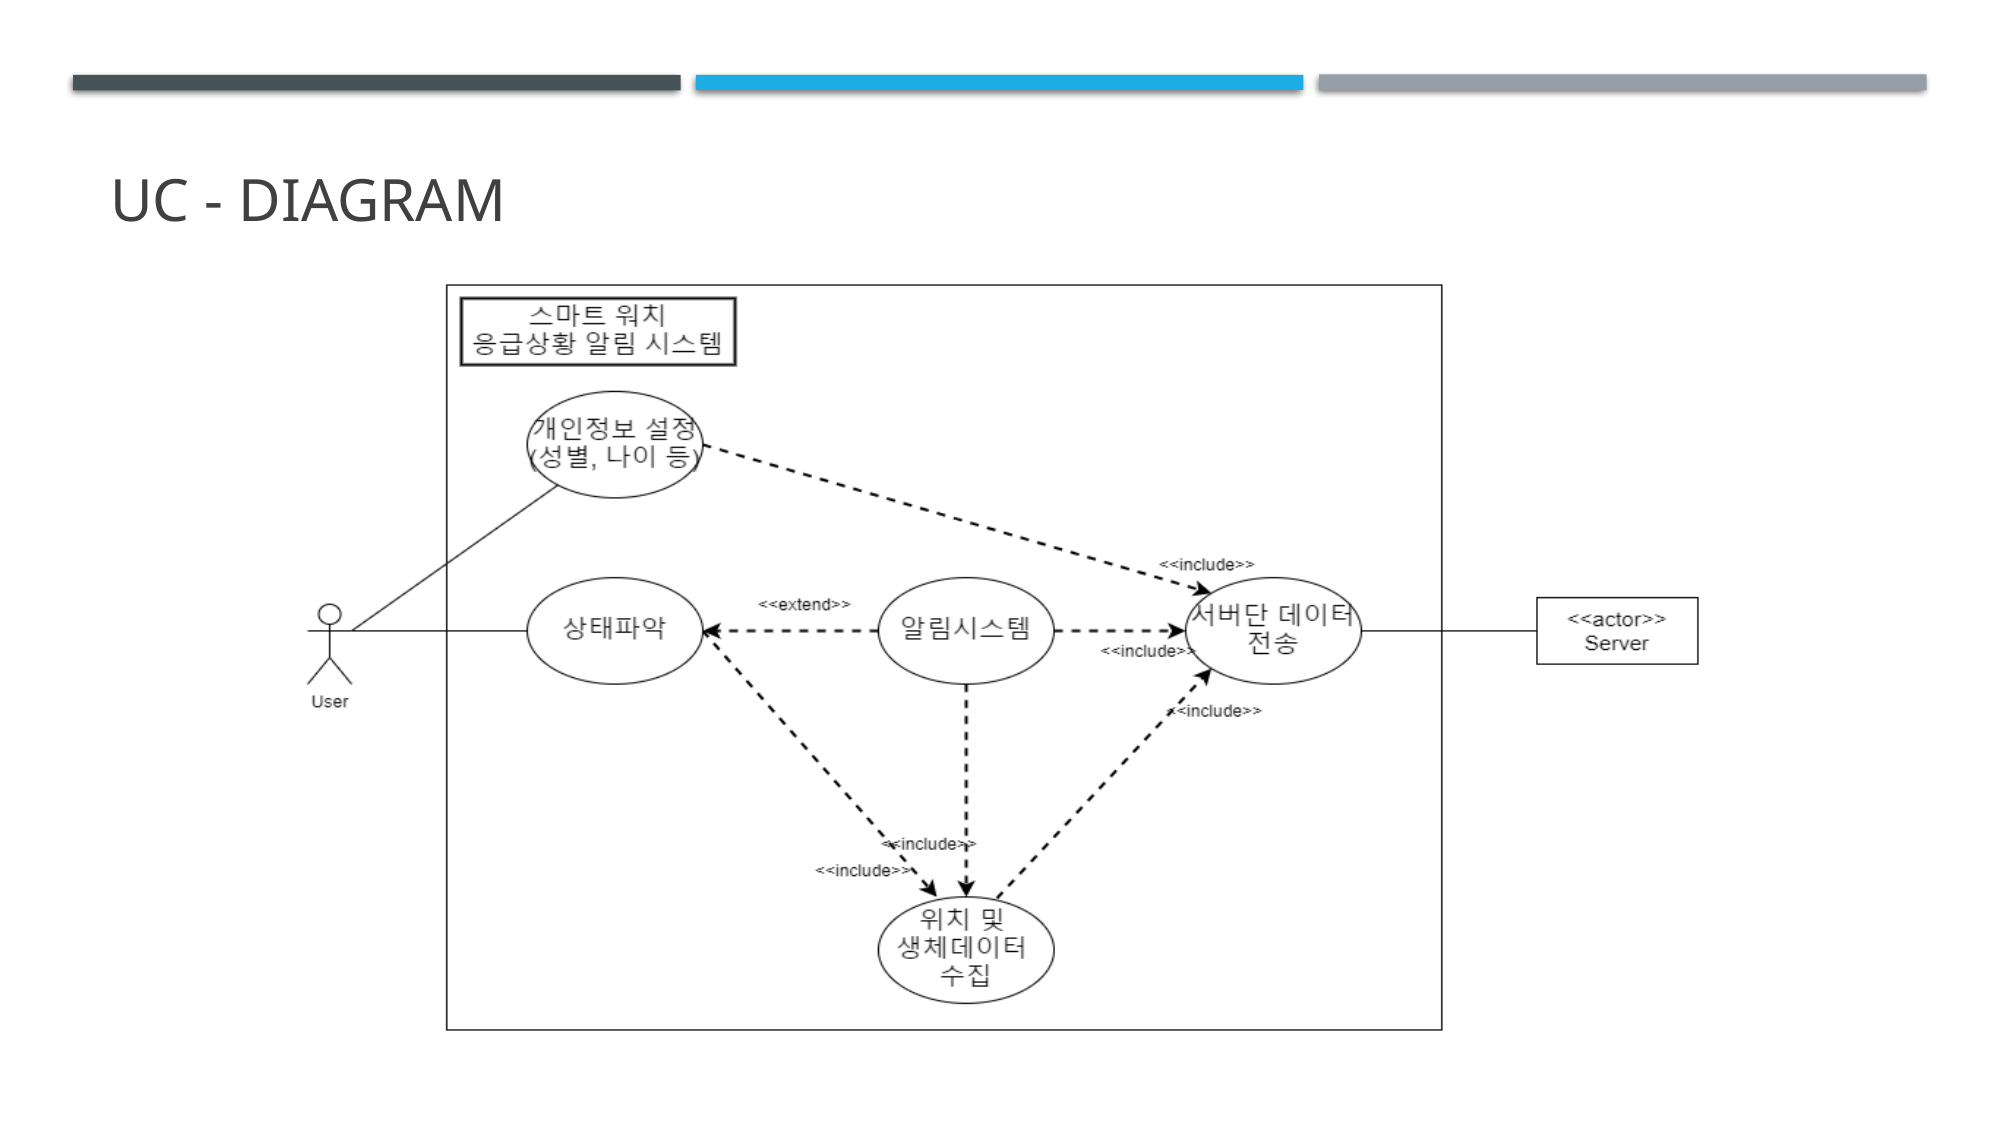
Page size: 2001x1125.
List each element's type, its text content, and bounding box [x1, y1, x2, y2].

title UC - Diagram [95, 115, 1905, 311]
picture [285, 229, 1715, 1085]
